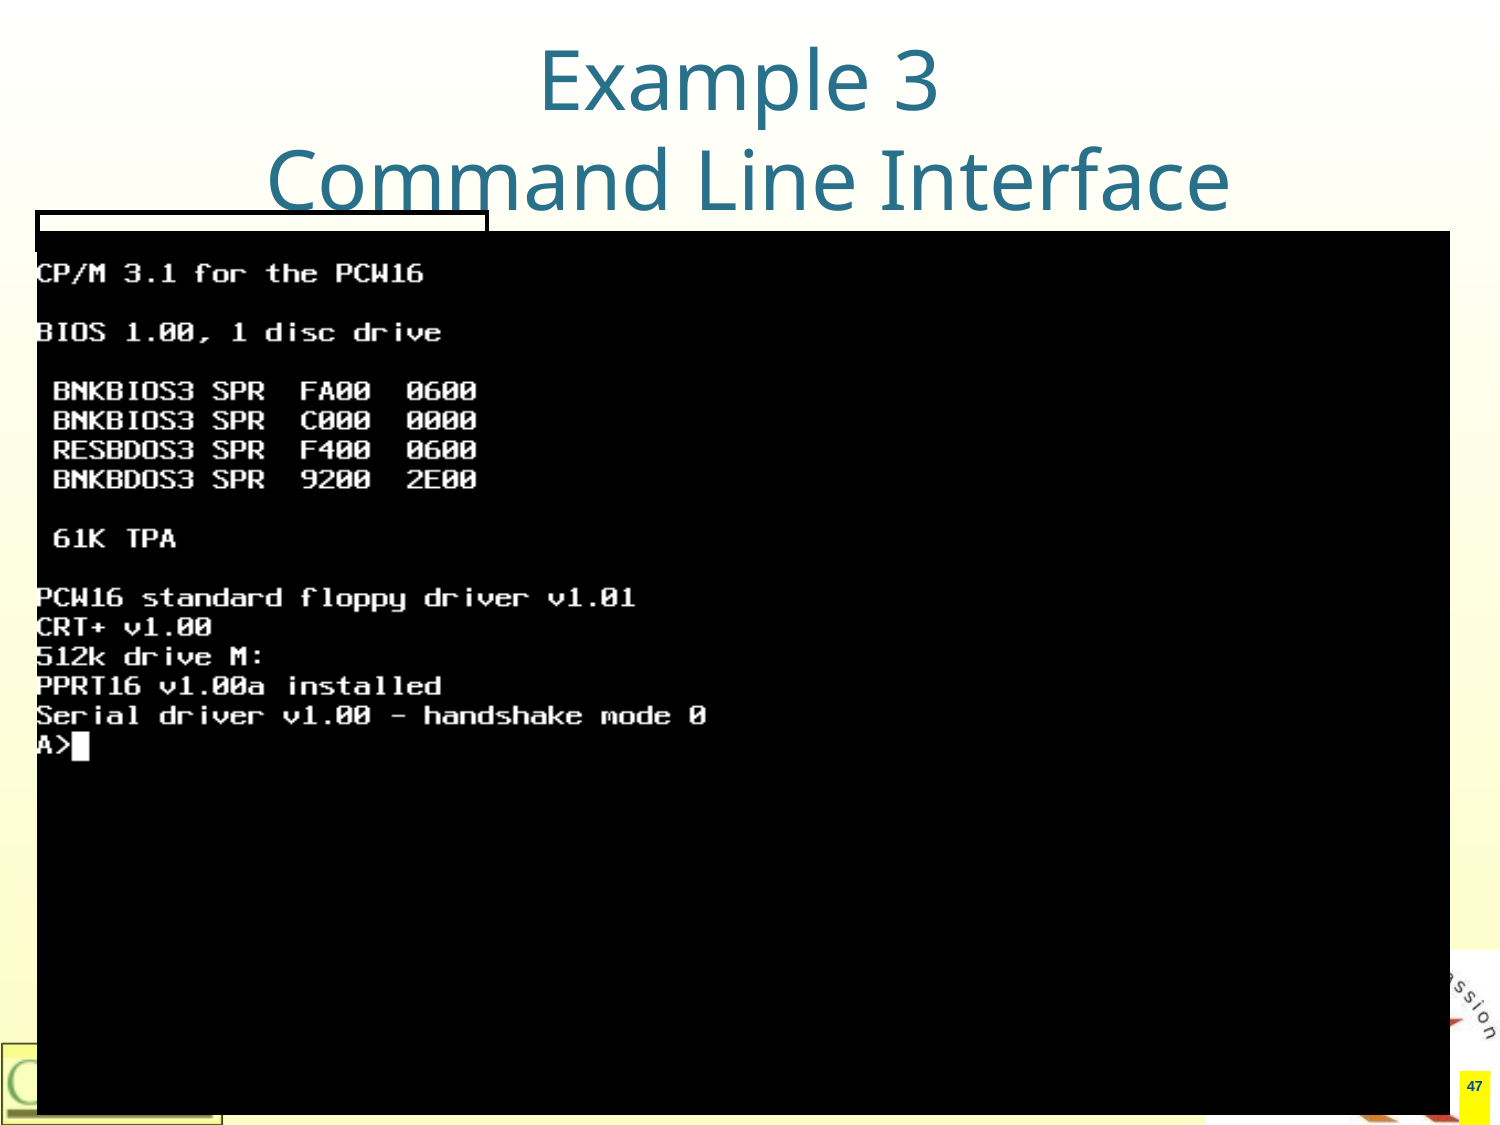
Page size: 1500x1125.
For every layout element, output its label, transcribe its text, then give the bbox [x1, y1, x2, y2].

slide_number ‹#› [1459, 1070, 1491, 1125]
text_box [37, 212, 488, 231]
title Example 3 Command Line Interface [90, 0, 1410, 230]
picture [37, 231, 1500, 1125]
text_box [1, 1043, 223, 1125]
